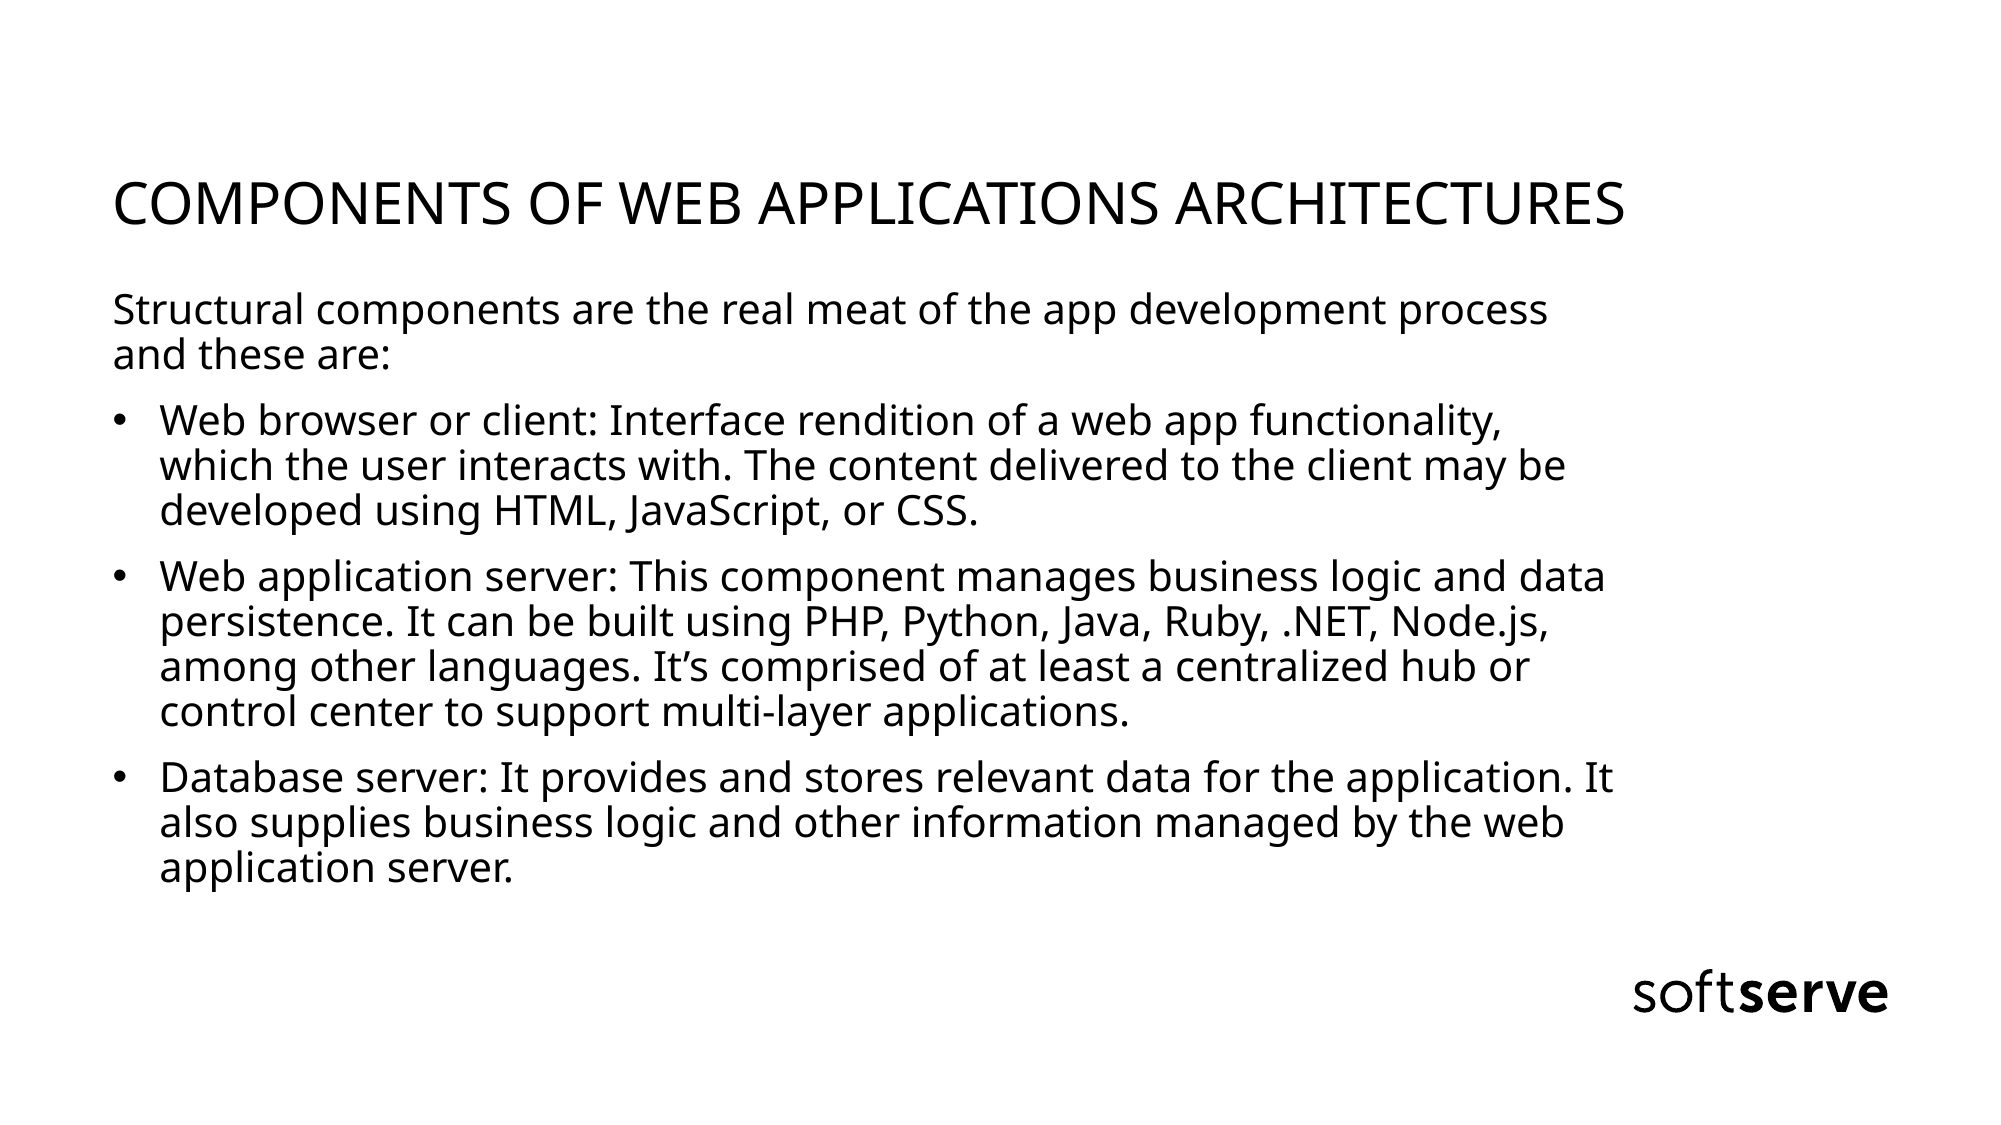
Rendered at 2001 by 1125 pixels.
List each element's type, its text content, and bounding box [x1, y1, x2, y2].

list Structural components are the real meat of the app development process and these are: Web browser or client: Interface rendition of a web app functionality, which the user interacts with. The content delivered to the client may be developed using HTML, JavaScript, or CSS. Web application server: This component manages business logic and data persistence. It can be built using PHP, Python, Java, Ruby, .NET, Node.js, among other languages. It’s comprised of at least a centralized hub or control center to support multi-layer applications. Database server: It provides and stores relevant data for the application. It also supplies business logic and other information managed by the web application server. [112, 281, 1635, 907]
text_box COMPONENTS OF WEB APPLICATIONS ARCHITECTURES [112, 0, 1888, 282]
